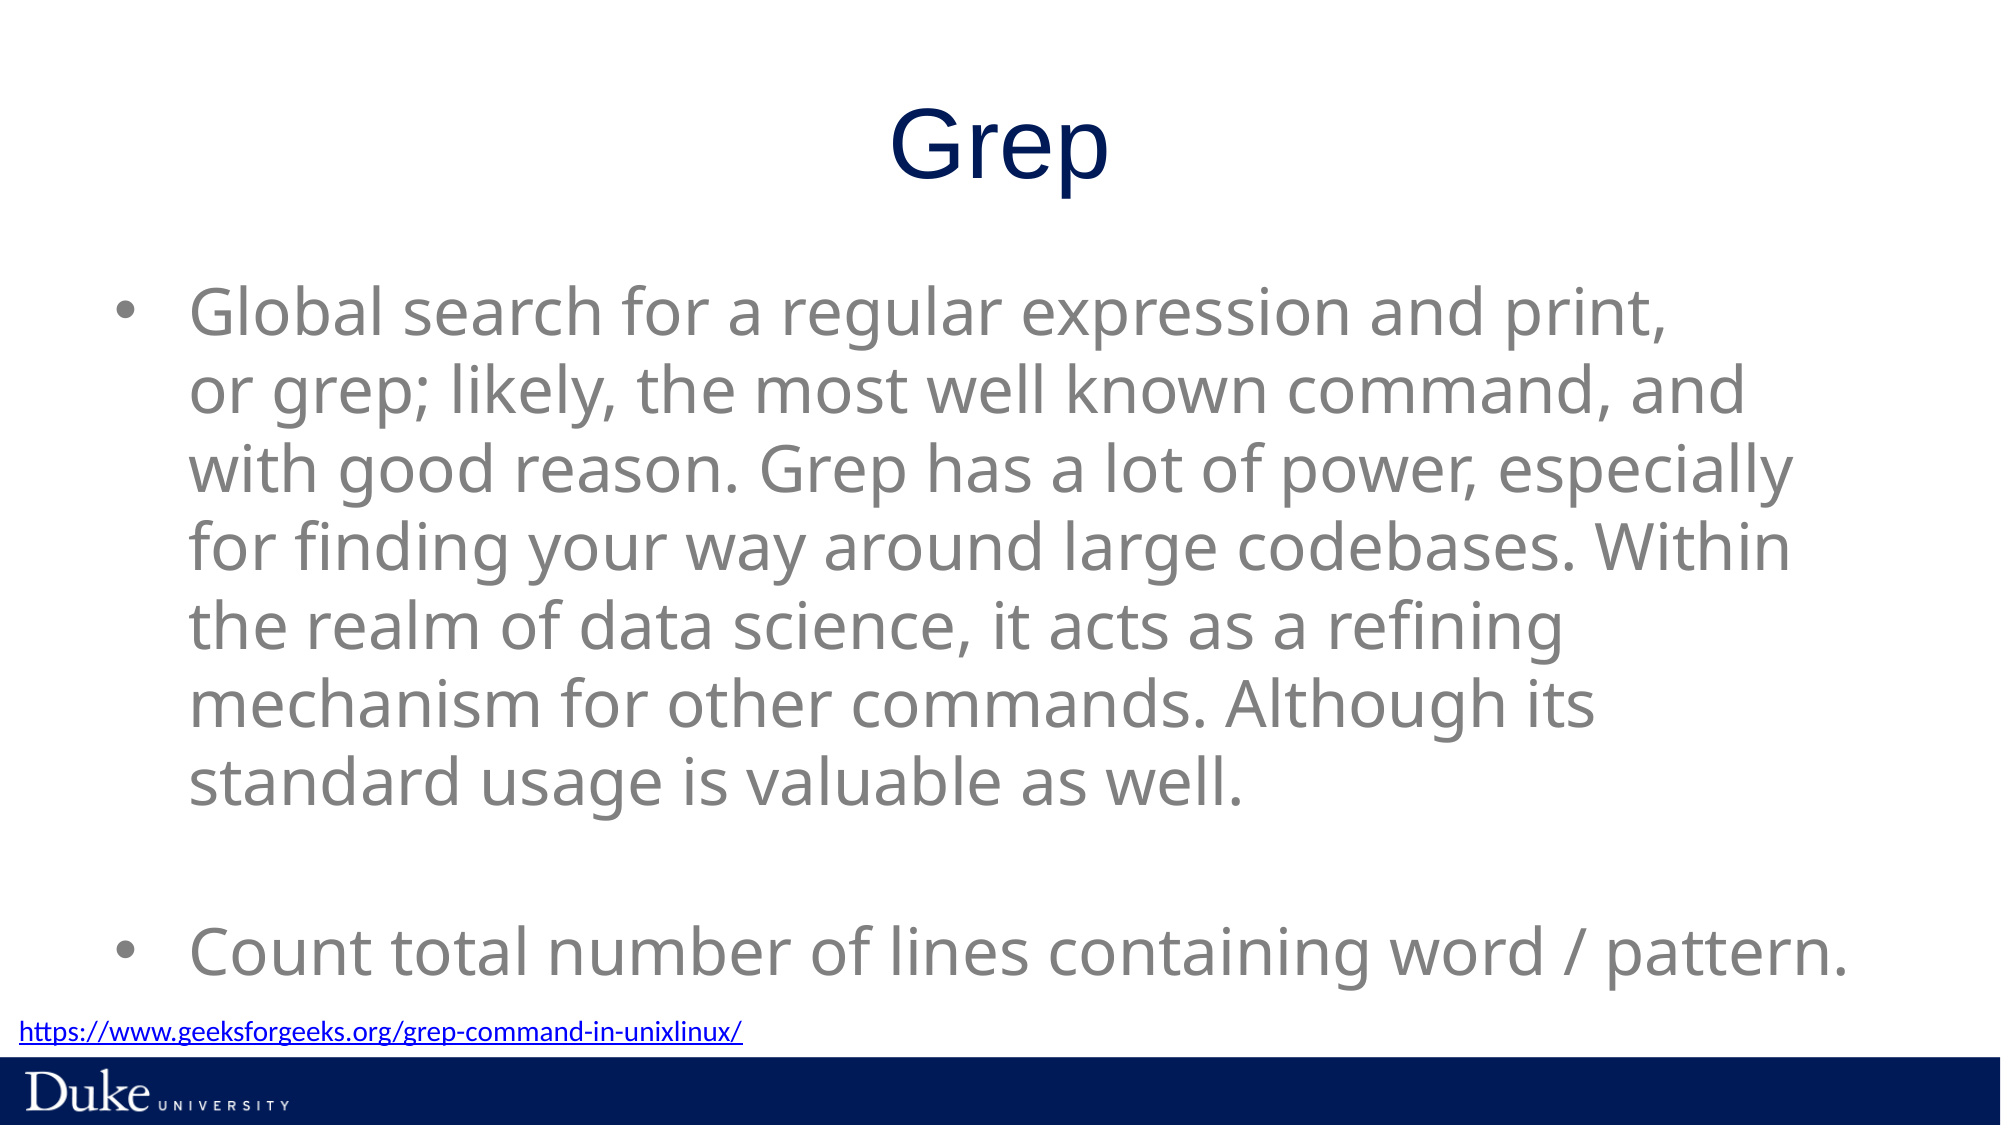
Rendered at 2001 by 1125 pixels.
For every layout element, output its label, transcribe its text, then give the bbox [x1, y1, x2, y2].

text_box https://www.geeksforgeeks.org/grep-command-in-unixlinux/ [4, 1004, 758, 1055]
title Grep [99, 45, 1900, 233]
picture [0, 0, 2001, 1125]
list Global search for a regular expression and print, or grep; likely, the most well known command, and with good reason. Grep has a lot of power, especially for finding your way around large codebases. Within the realm of data science, it acts as a refining mechanism for other commands. Although its standard usage is valuable as well. Count total number of lines containing word / pattern. [99, 262, 1900, 1005]
